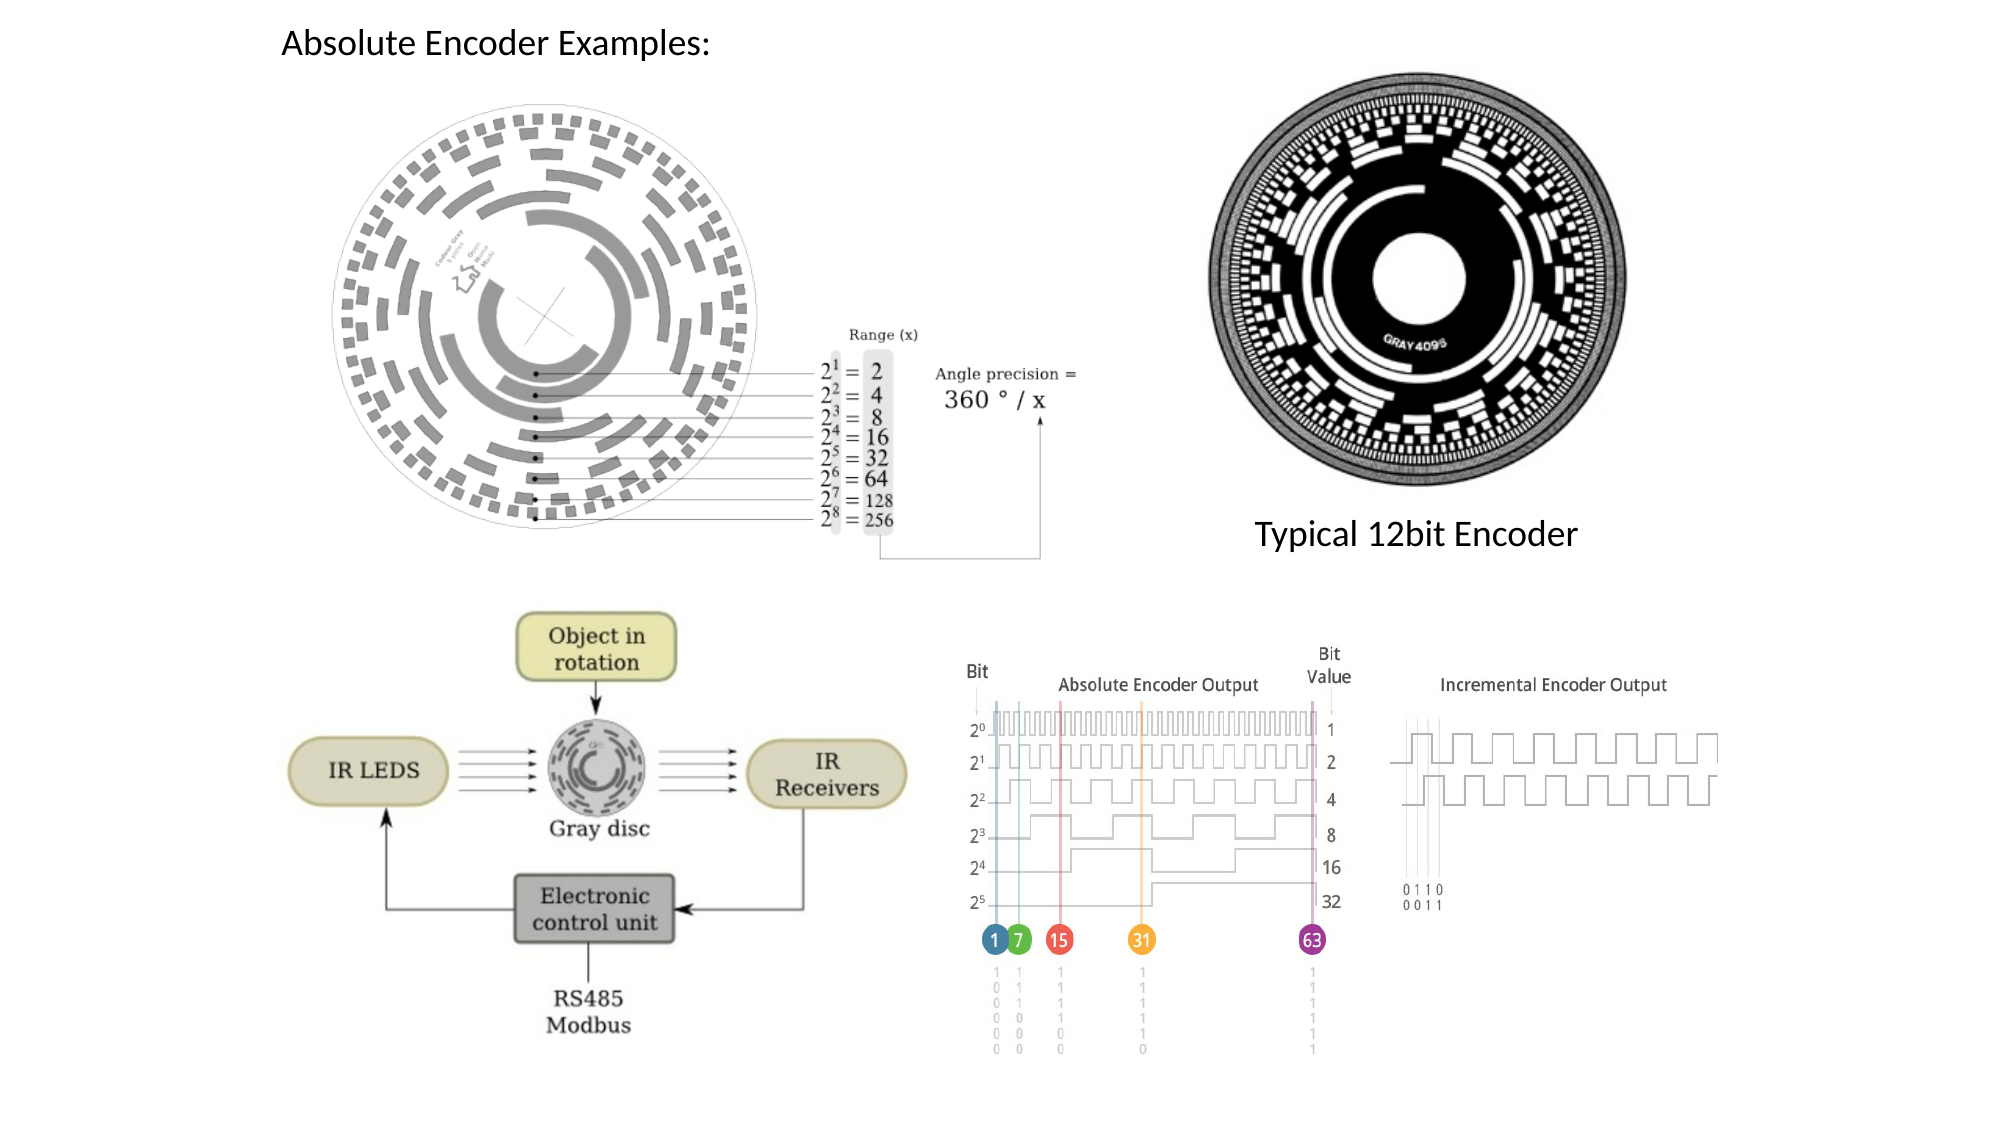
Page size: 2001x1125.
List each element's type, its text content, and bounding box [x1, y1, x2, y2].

picture [1201, 66, 1632, 498]
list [308, 95, 1096, 582]
picture [262, 586, 925, 1085]
text_box Absolute Encoder Examples: [266, 10, 727, 71]
text_box Typical 12bit Encoder [1239, 501, 1594, 562]
picture [966, 645, 1718, 1059]
